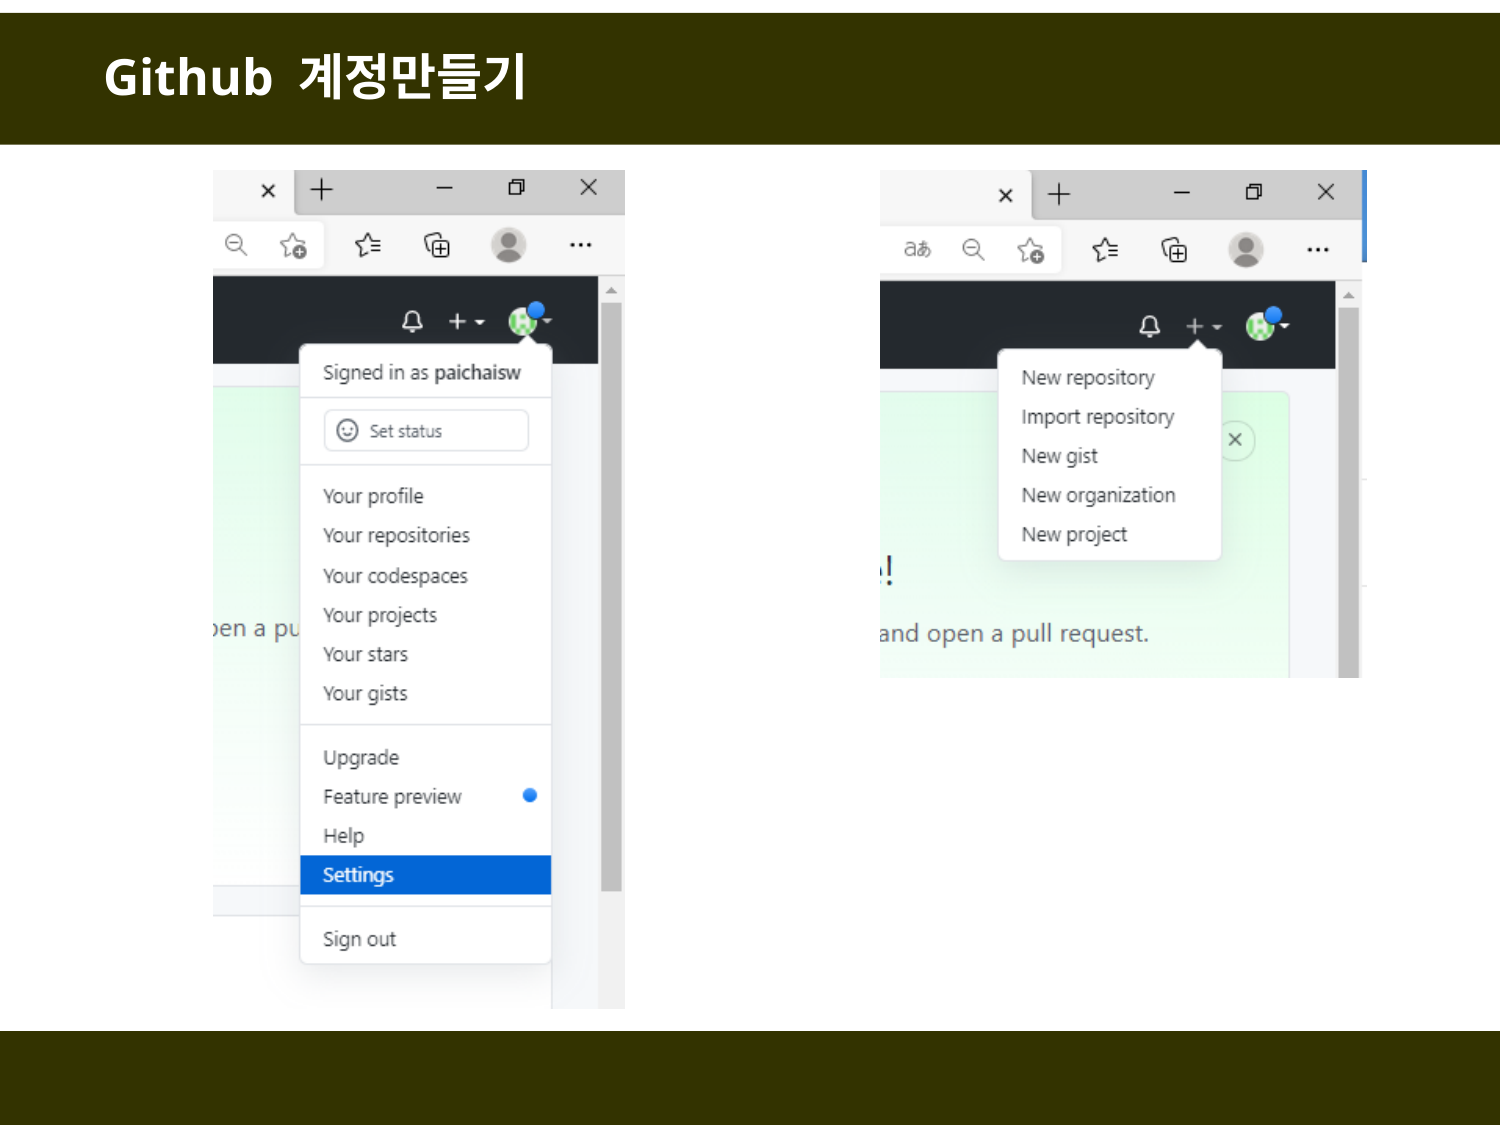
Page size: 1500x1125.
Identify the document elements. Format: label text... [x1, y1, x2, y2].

picture [880, 170, 1367, 678]
title Github 계정만들기 [88, 31, 1282, 126]
picture [213, 170, 625, 1009]
